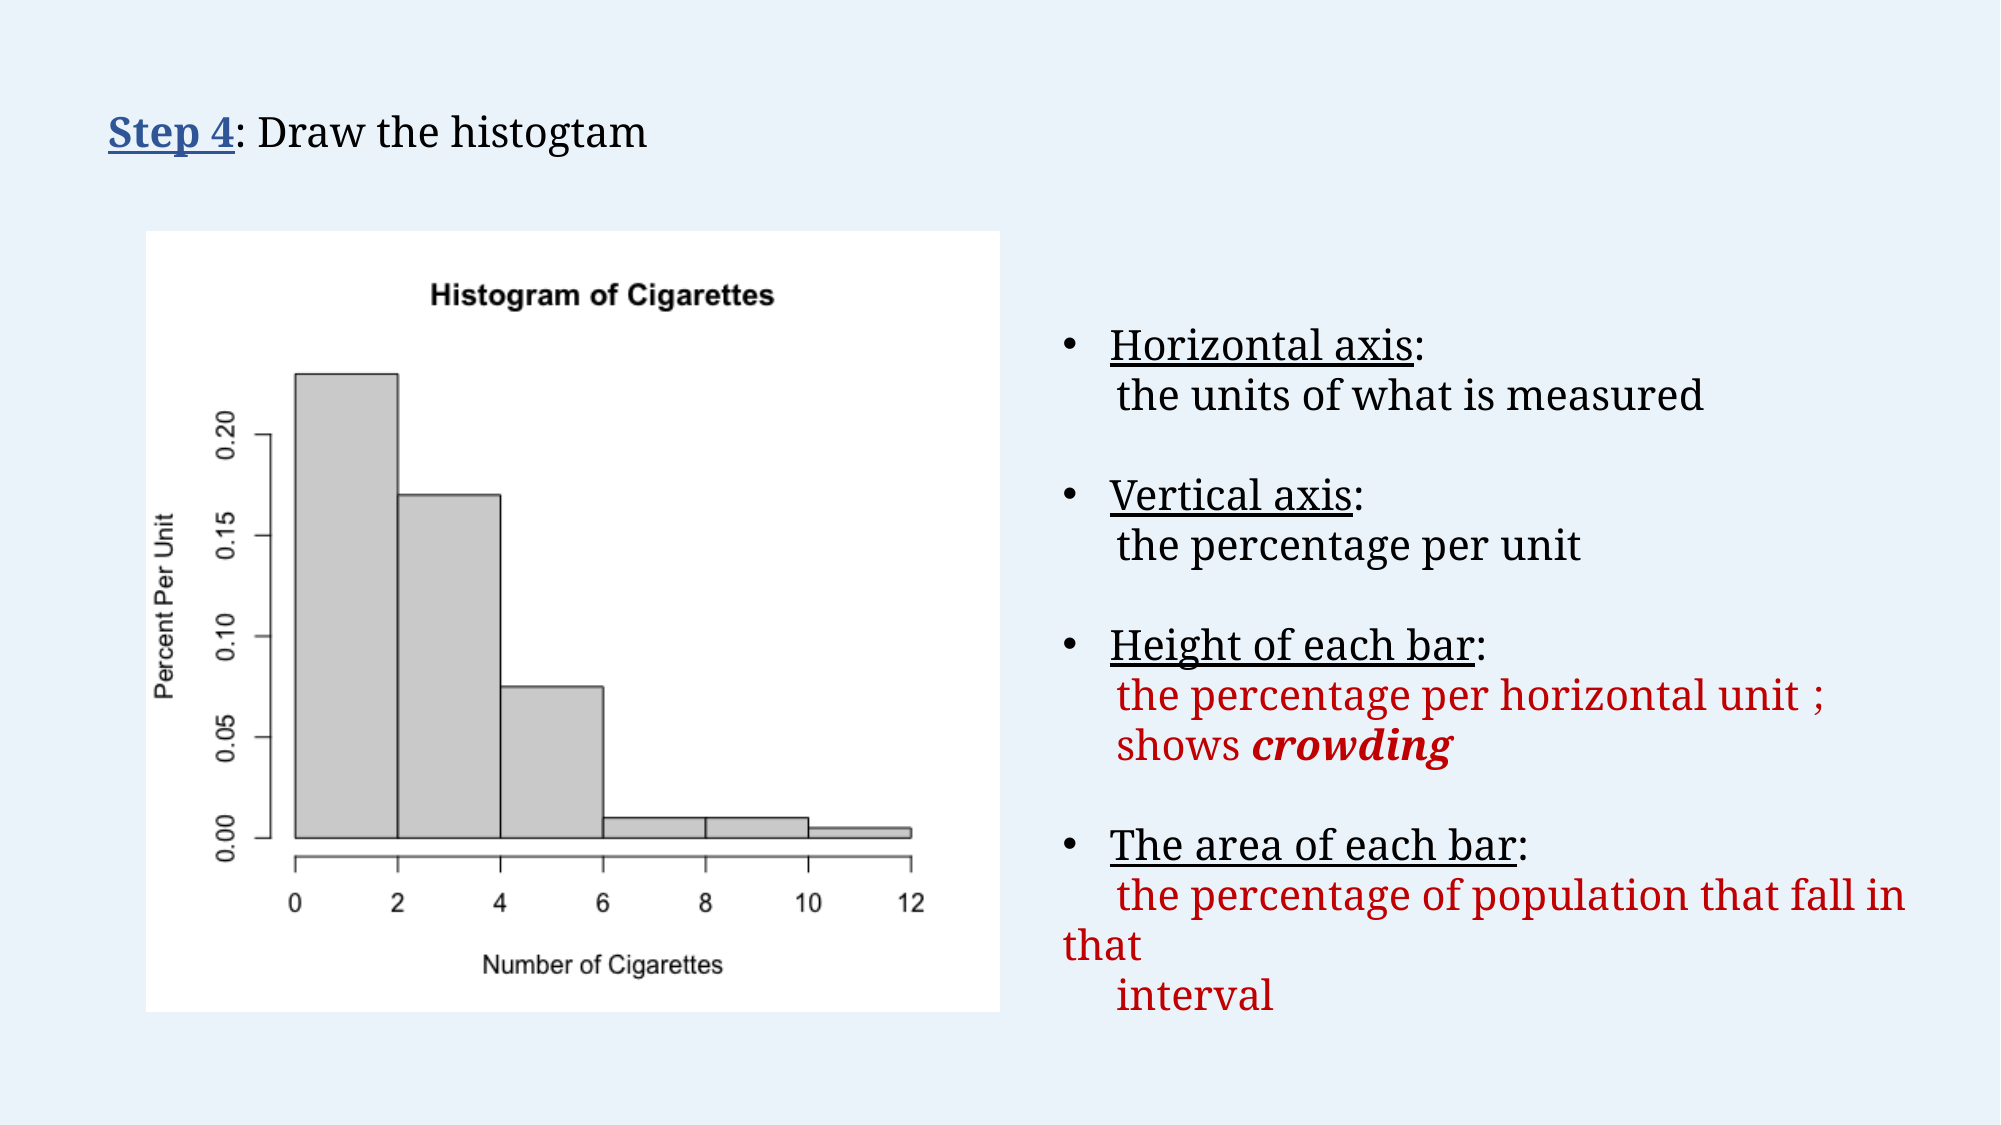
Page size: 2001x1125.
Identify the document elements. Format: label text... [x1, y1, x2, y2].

text_box Step 4: Draw the histogtam [93, 98, 1907, 164]
text_box Horizontal axis: the units of what is measured Vertical axis: the percentage per unit Height of each bar: the percentage per horizontal unit； shows crowding The area of each bar: the percentage of population that fall in that interval [1047, 311, 1984, 1027]
picture [146, 231, 1001, 1013]
